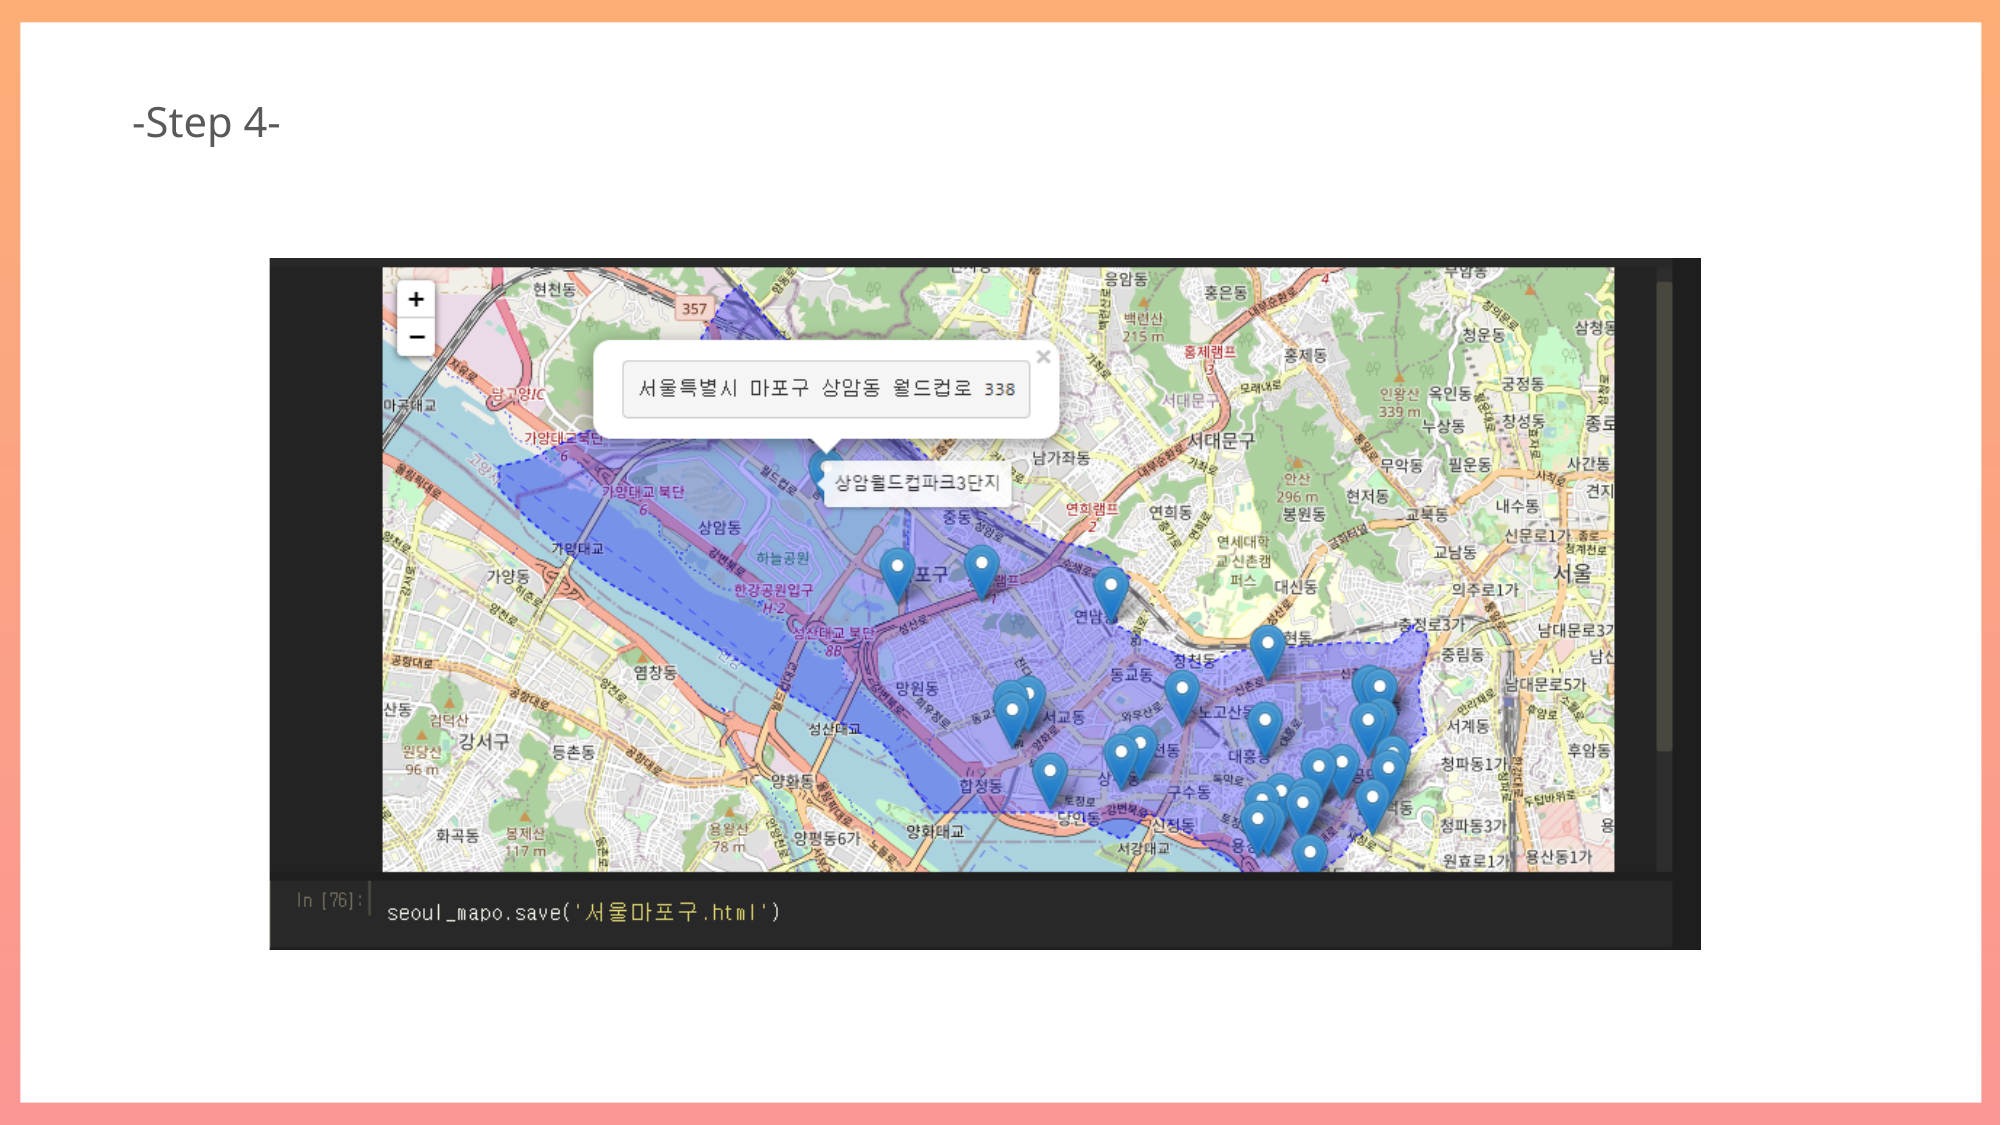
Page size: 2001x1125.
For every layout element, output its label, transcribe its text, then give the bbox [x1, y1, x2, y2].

text_box -Step 4- [117, 88, 297, 154]
picture [269, 258, 1701, 950]
